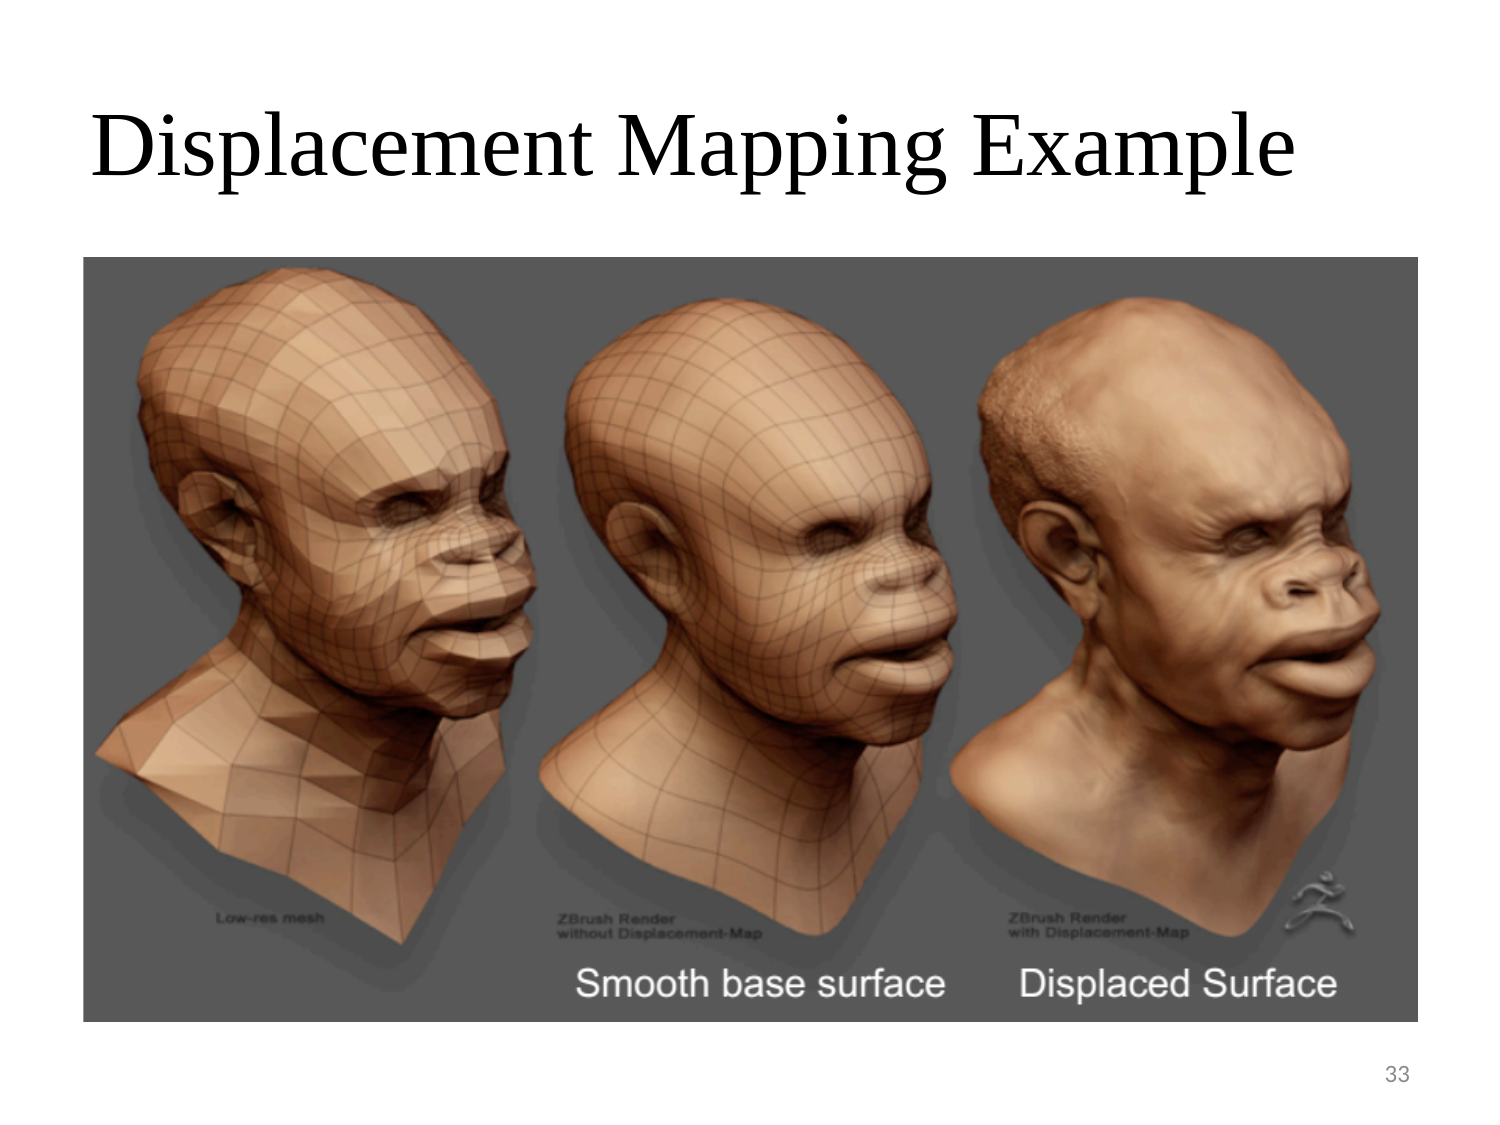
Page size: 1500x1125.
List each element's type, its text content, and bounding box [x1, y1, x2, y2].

slide_number 33 [1074, 1042, 1425, 1103]
title Displacement Mapping Example [75, 45, 1425, 233]
picture [81, 257, 1419, 1023]
